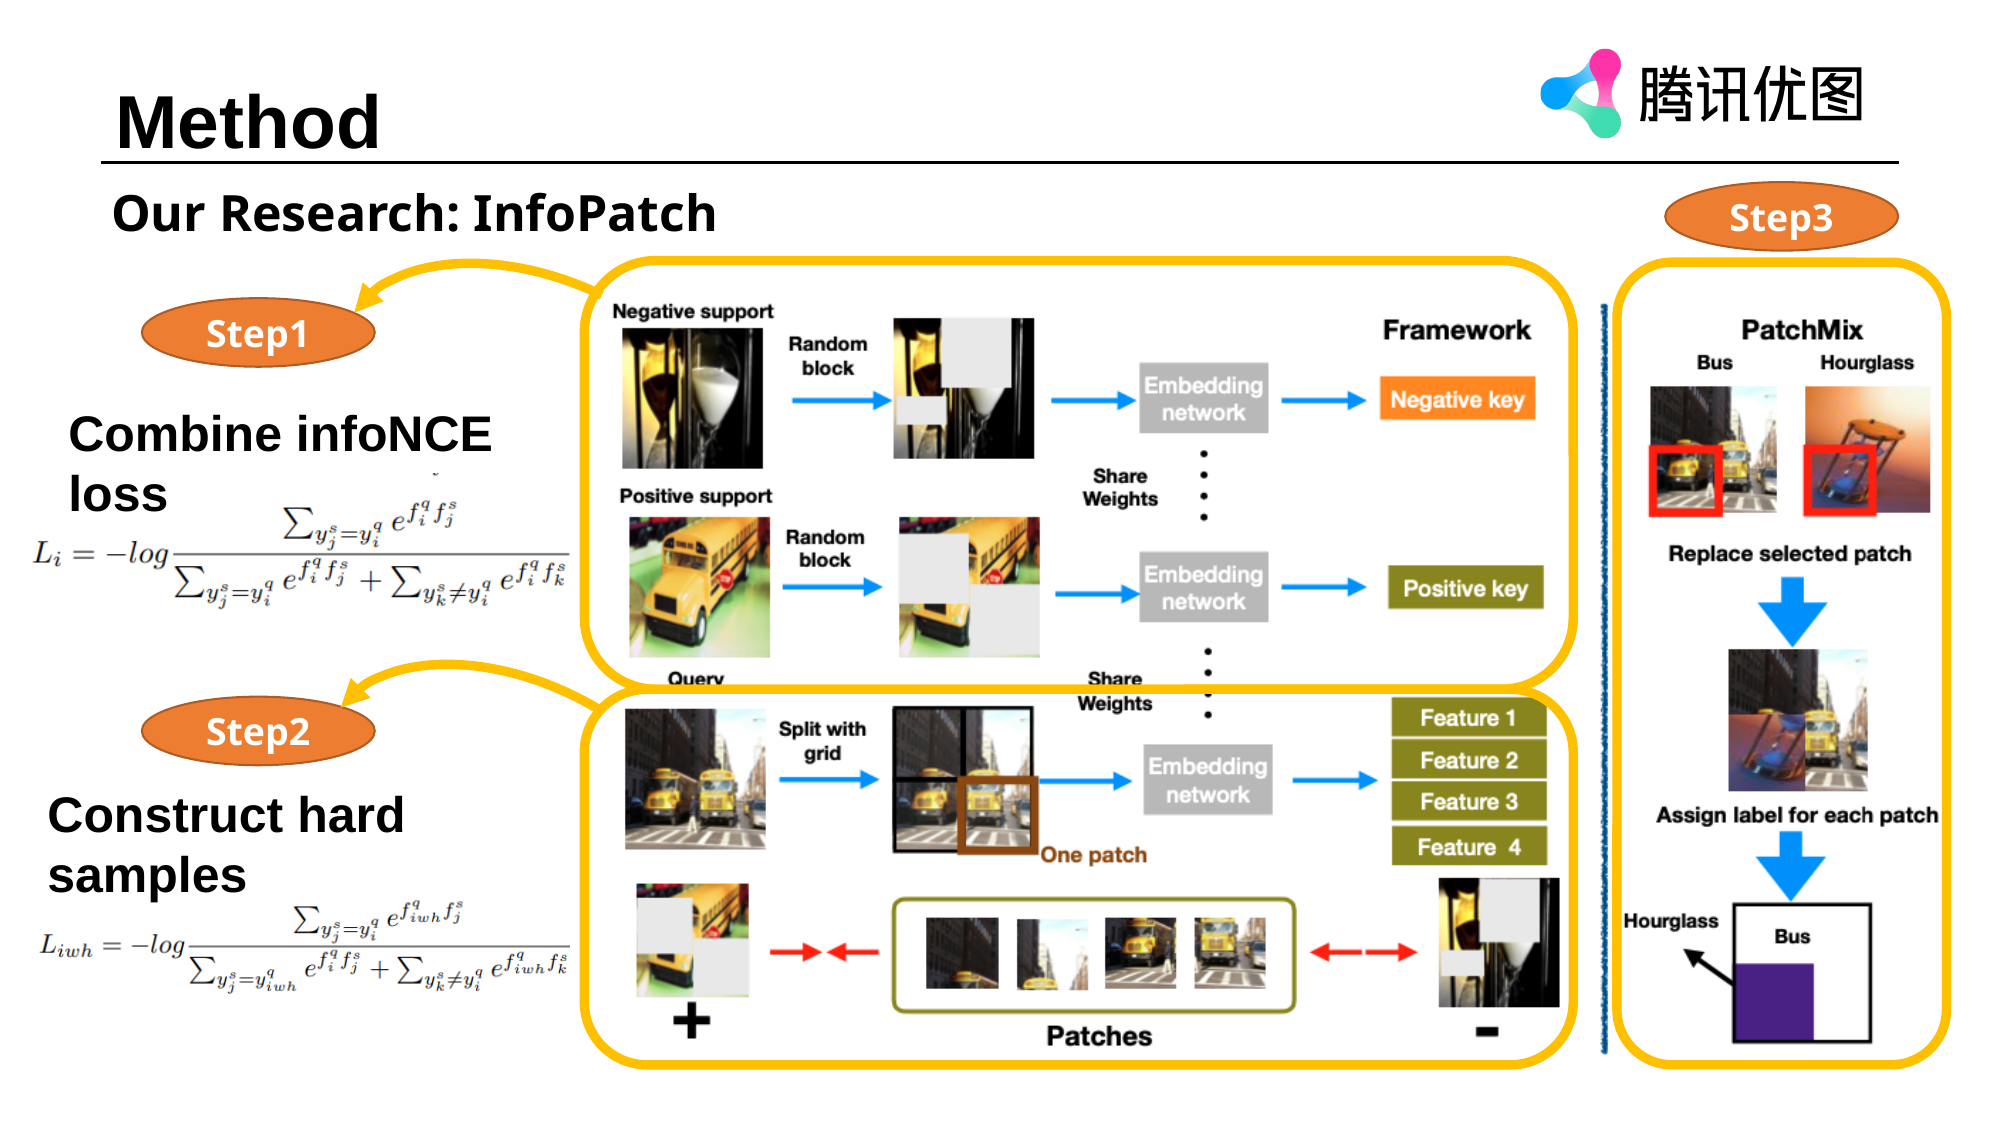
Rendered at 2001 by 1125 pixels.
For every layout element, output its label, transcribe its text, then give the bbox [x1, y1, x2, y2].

text_box Our Research: InfoPatch [96, 174, 772, 250]
text_box Method [100, 66, 568, 161]
picture [1539, 47, 1863, 140]
text_box Combine infoNCE loss [53, 394, 570, 473]
text_box [1641, 261, 1922, 270]
text_box Step2 [140, 695, 376, 767]
text_box Step3 [1664, 181, 1900, 252]
text_box Construct hard samples [32, 774, 570, 889]
text_box Method [100, 163, 568, 172]
picture [0, 270, 2000, 1087]
text_box [354, 262, 570, 403]
text_box [618, 259, 1540, 270]
text_box [340, 663, 570, 808]
text_box Step1 [140, 297, 376, 368]
